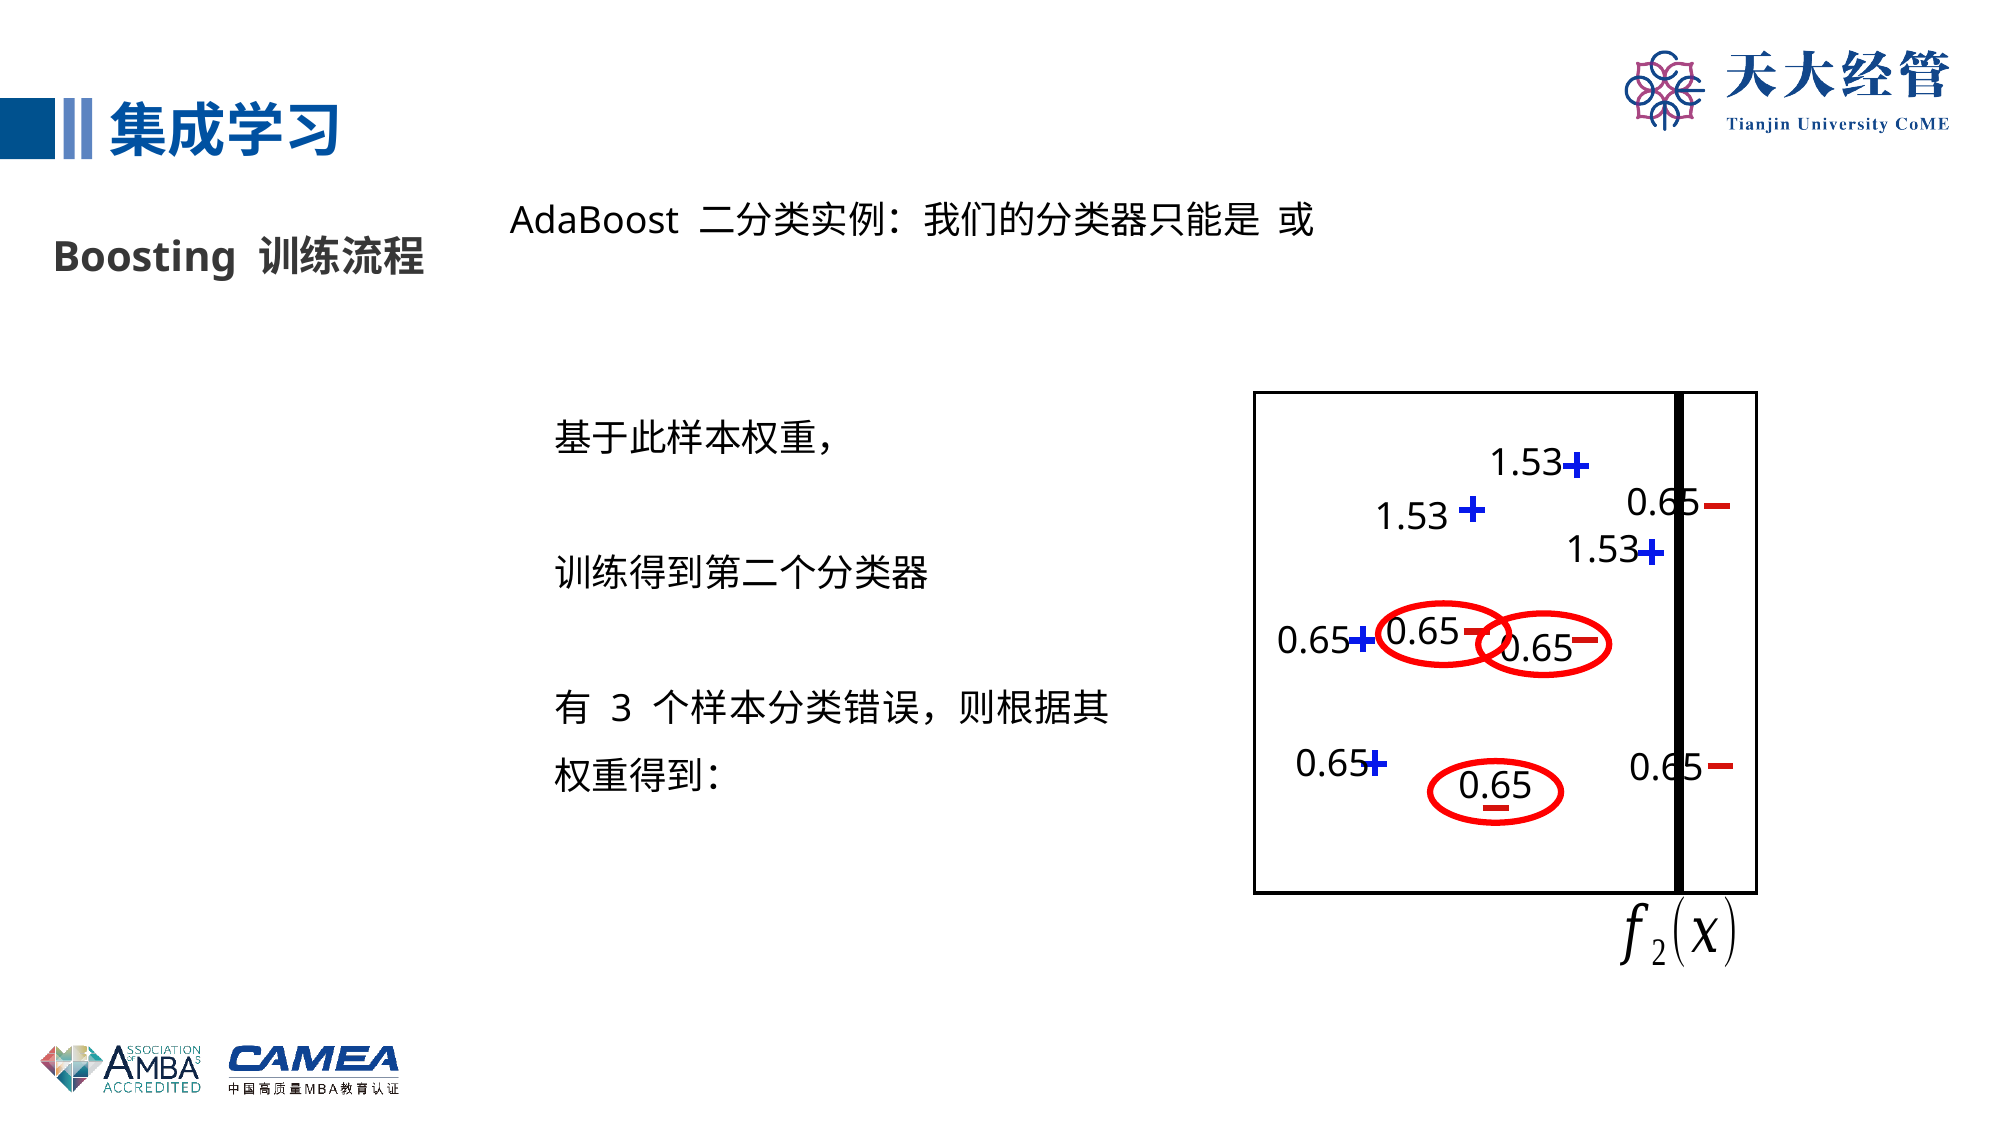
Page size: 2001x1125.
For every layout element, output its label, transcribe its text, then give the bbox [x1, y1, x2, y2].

text_box [63, 97, 76, 160]
text_box [0, 97, 56, 160]
text_box Boosting 训练流程 [37, 196, 721, 287]
text_box [80, 97, 93, 160]
picture [0, 1014, 502, 1125]
picture [1573, 0, 2000, 292]
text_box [1254, 392, 1679, 894]
text_box 集成学习 [94, 85, 664, 171]
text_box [1680, 392, 1757, 894]
